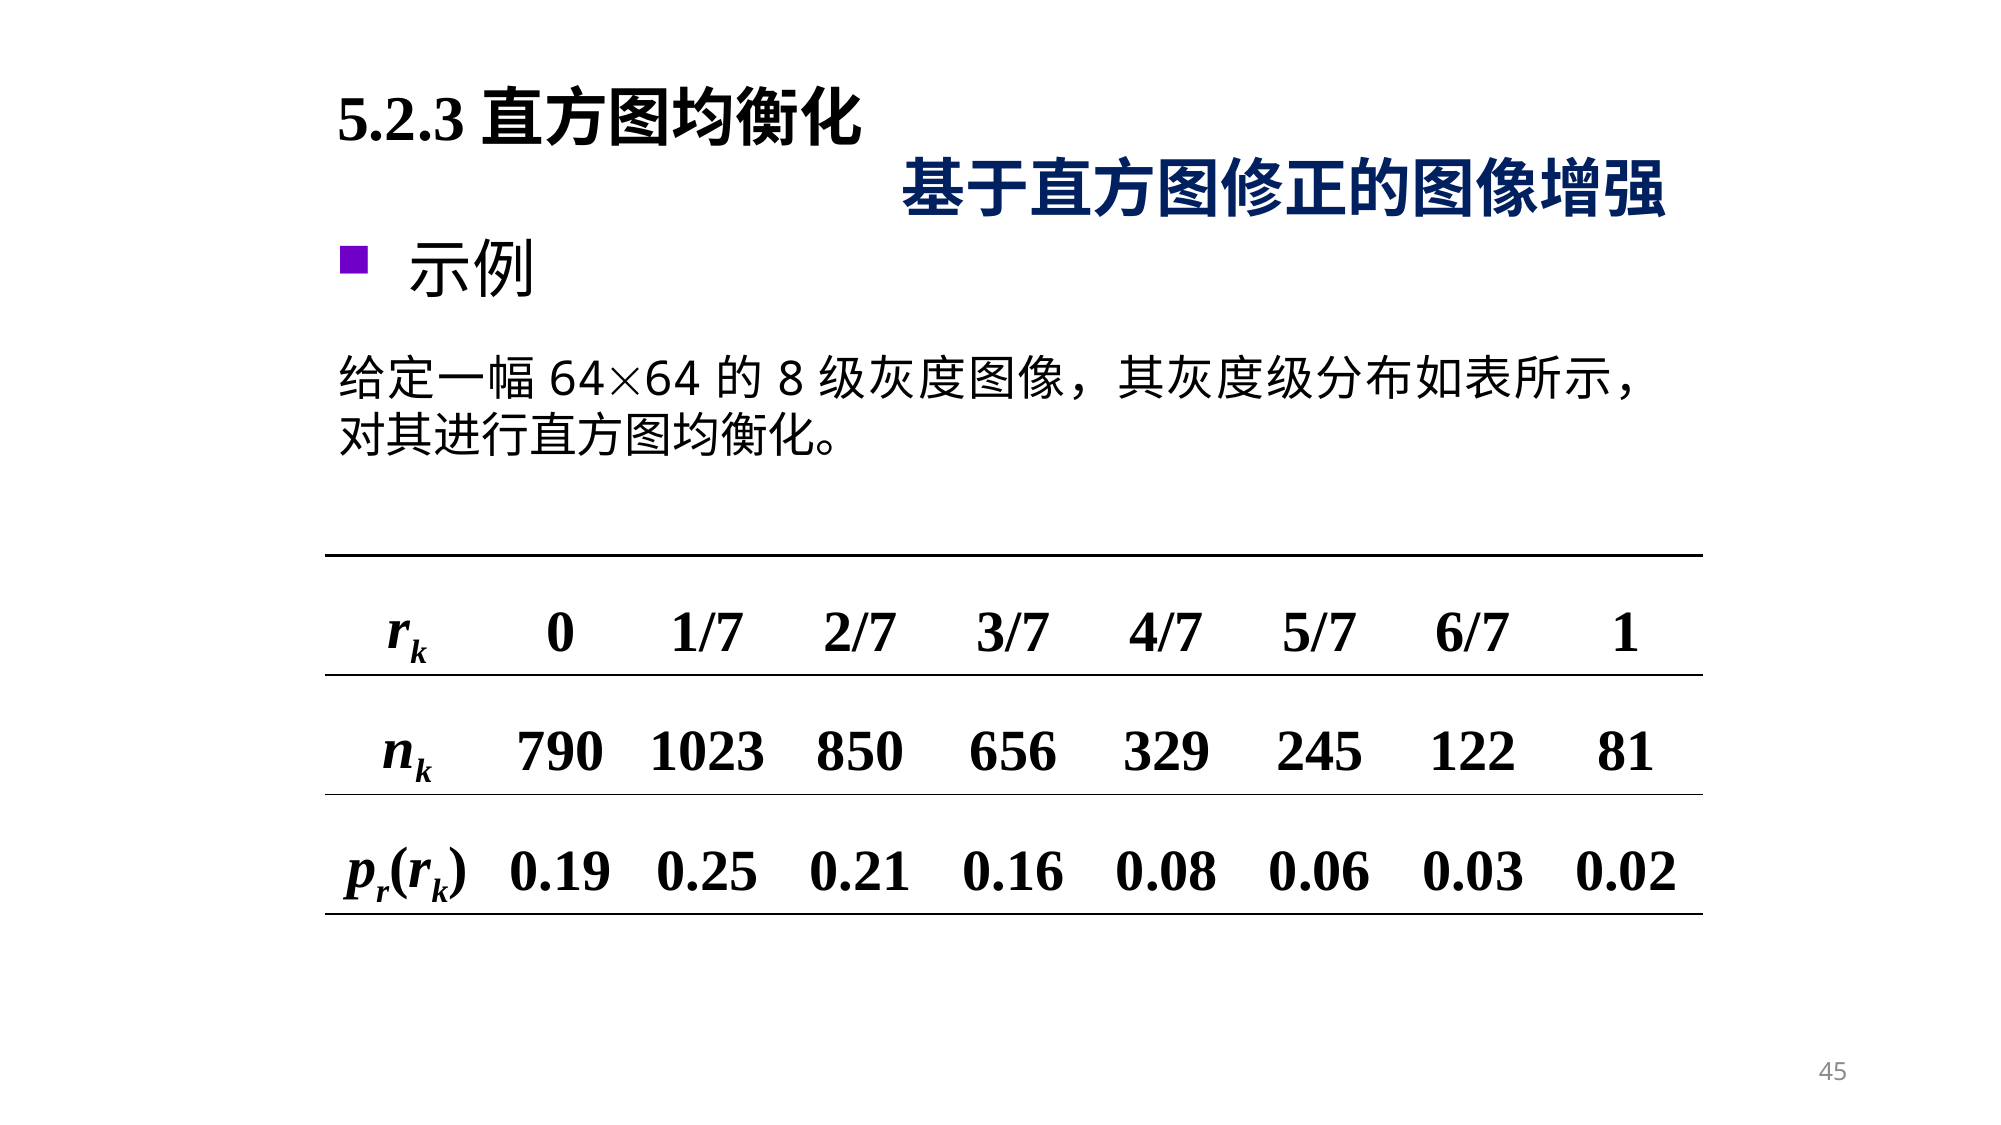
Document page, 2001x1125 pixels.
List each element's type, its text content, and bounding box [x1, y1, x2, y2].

table_cell 850 [784, 676, 937, 794]
table_cell 0.21 [784, 795, 937, 913]
table_cell 0.03 [1397, 795, 1550, 913]
table_cell 0.19 [490, 795, 631, 913]
table_header 1/7 [631, 557, 784, 674]
text_box 5.2.3直方图均衡化 [322, 50, 1008, 180]
table_header 6/7 [1397, 557, 1550, 674]
text_box 示例 [322, 221, 745, 320]
table_cell 81 [1550, 676, 1703, 794]
table_cell nk [325, 676, 490, 794]
table_cell 0.16 [937, 795, 1090, 913]
table_cell 0.02 [1550, 795, 1703, 913]
table_cell 790 [490, 676, 631, 794]
text_box 基于直方图修正的图像增强 [901, 153, 1700, 219]
table_cell pr(rk) [325, 795, 490, 913]
table_header 2/7 [784, 557, 937, 674]
table_cell 329 [1090, 676, 1244, 794]
table_header rk [325, 557, 490, 674]
slide_number 45 [1412, 1042, 1863, 1103]
table_cell 0.06 [1244, 795, 1397, 913]
table_header 0 [490, 557, 631, 674]
table_cell 1023 [631, 676, 784, 794]
table_cell 656 [937, 676, 1090, 794]
table_cell 245 [1244, 676, 1397, 794]
table_header 3/7 [937, 557, 1090, 674]
table_header 1 [1550, 557, 1703, 674]
table_cell 0.08 [1090, 795, 1244, 913]
table_cell 122 [1397, 676, 1550, 794]
table_cell 0.25 [631, 795, 784, 913]
table_header 5/7 [1244, 557, 1397, 674]
table_header 4/7 [1090, 557, 1244, 674]
text_box 给定一幅6464的8级灰度图像，其灰度级分布如表所示，对其进行直方图均衡化。 [323, 339, 1678, 470]
